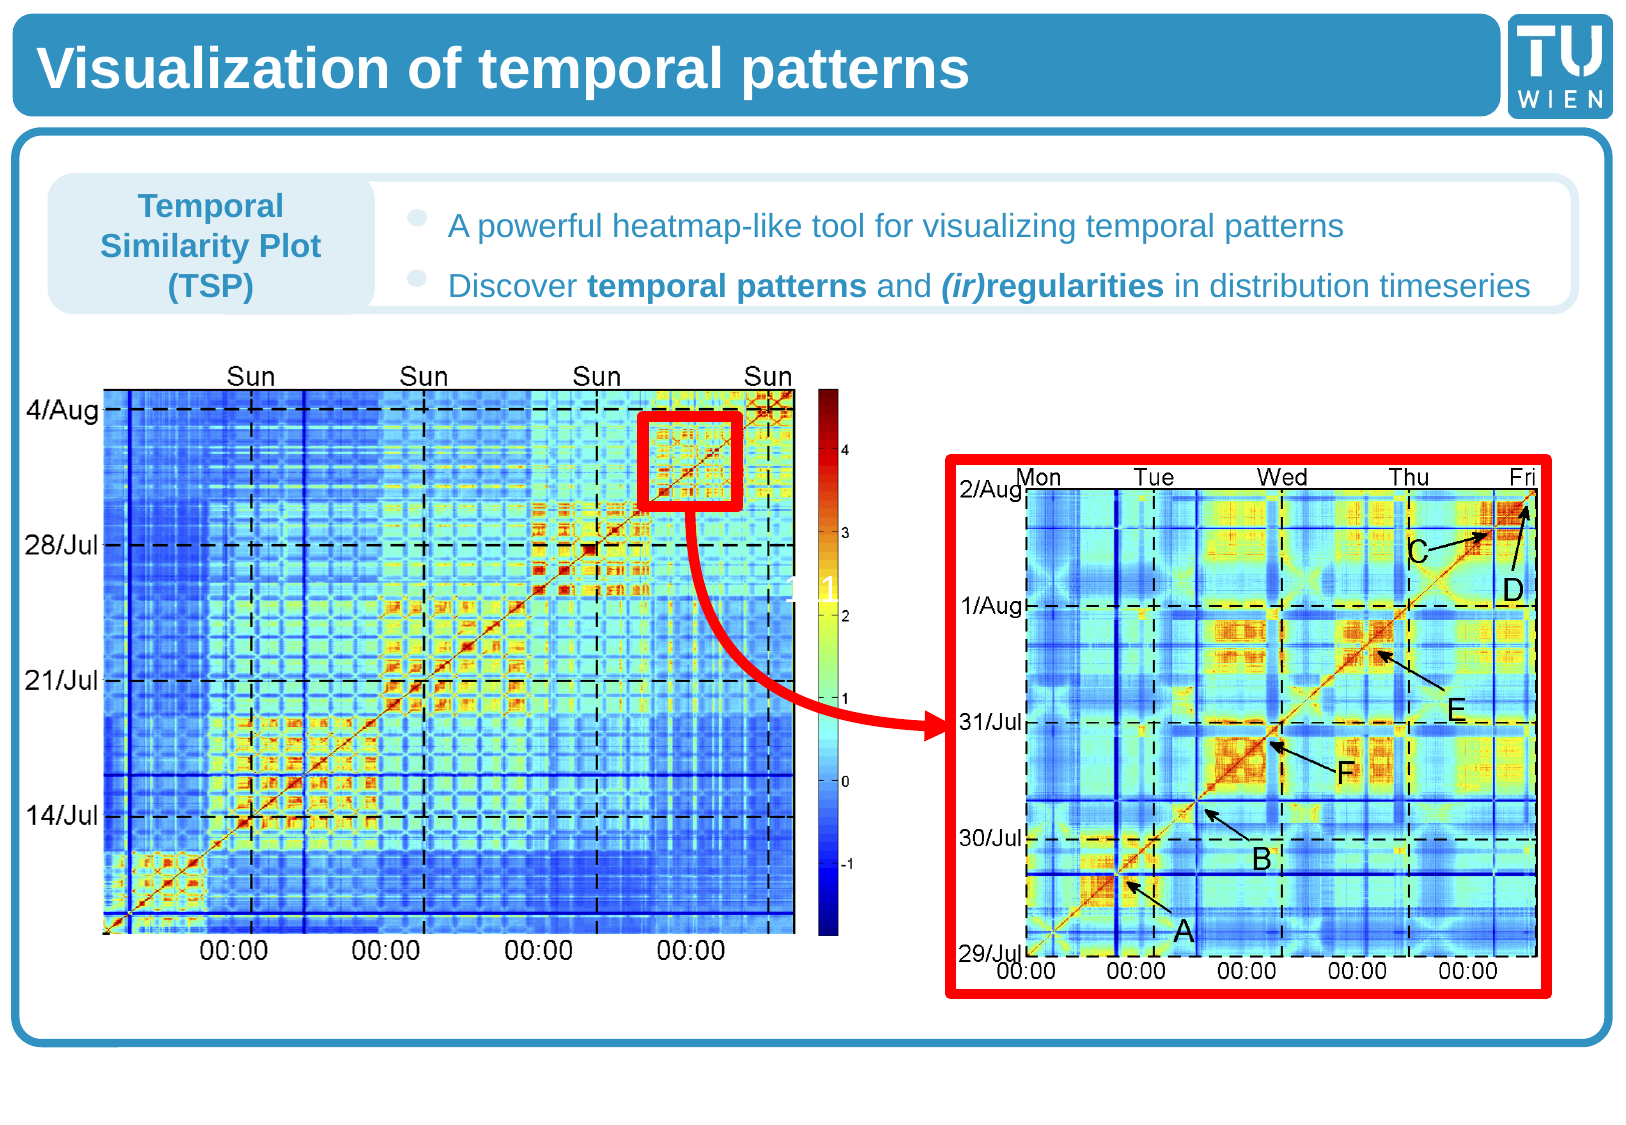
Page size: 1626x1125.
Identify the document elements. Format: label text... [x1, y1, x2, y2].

picture [1508, 14, 1613, 119]
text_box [712, 483, 934, 750]
picture [21, 353, 856, 966]
text_box Visualization of temporal patterns [15, 16, 1498, 114]
text_box A powerful heatmap-like tool for visualizing temporal patterns Discover temporal patterns and (ir)regularities in distribution timeseries [351, 176, 1577, 312]
text_box 111 [14, 130, 1610, 1045]
picture [955, 464, 1542, 989]
text_box [406, 207, 429, 228]
text_box [405, 268, 428, 289]
text_box Temporal Similarity Plot (TSP) [50, 176, 372, 312]
